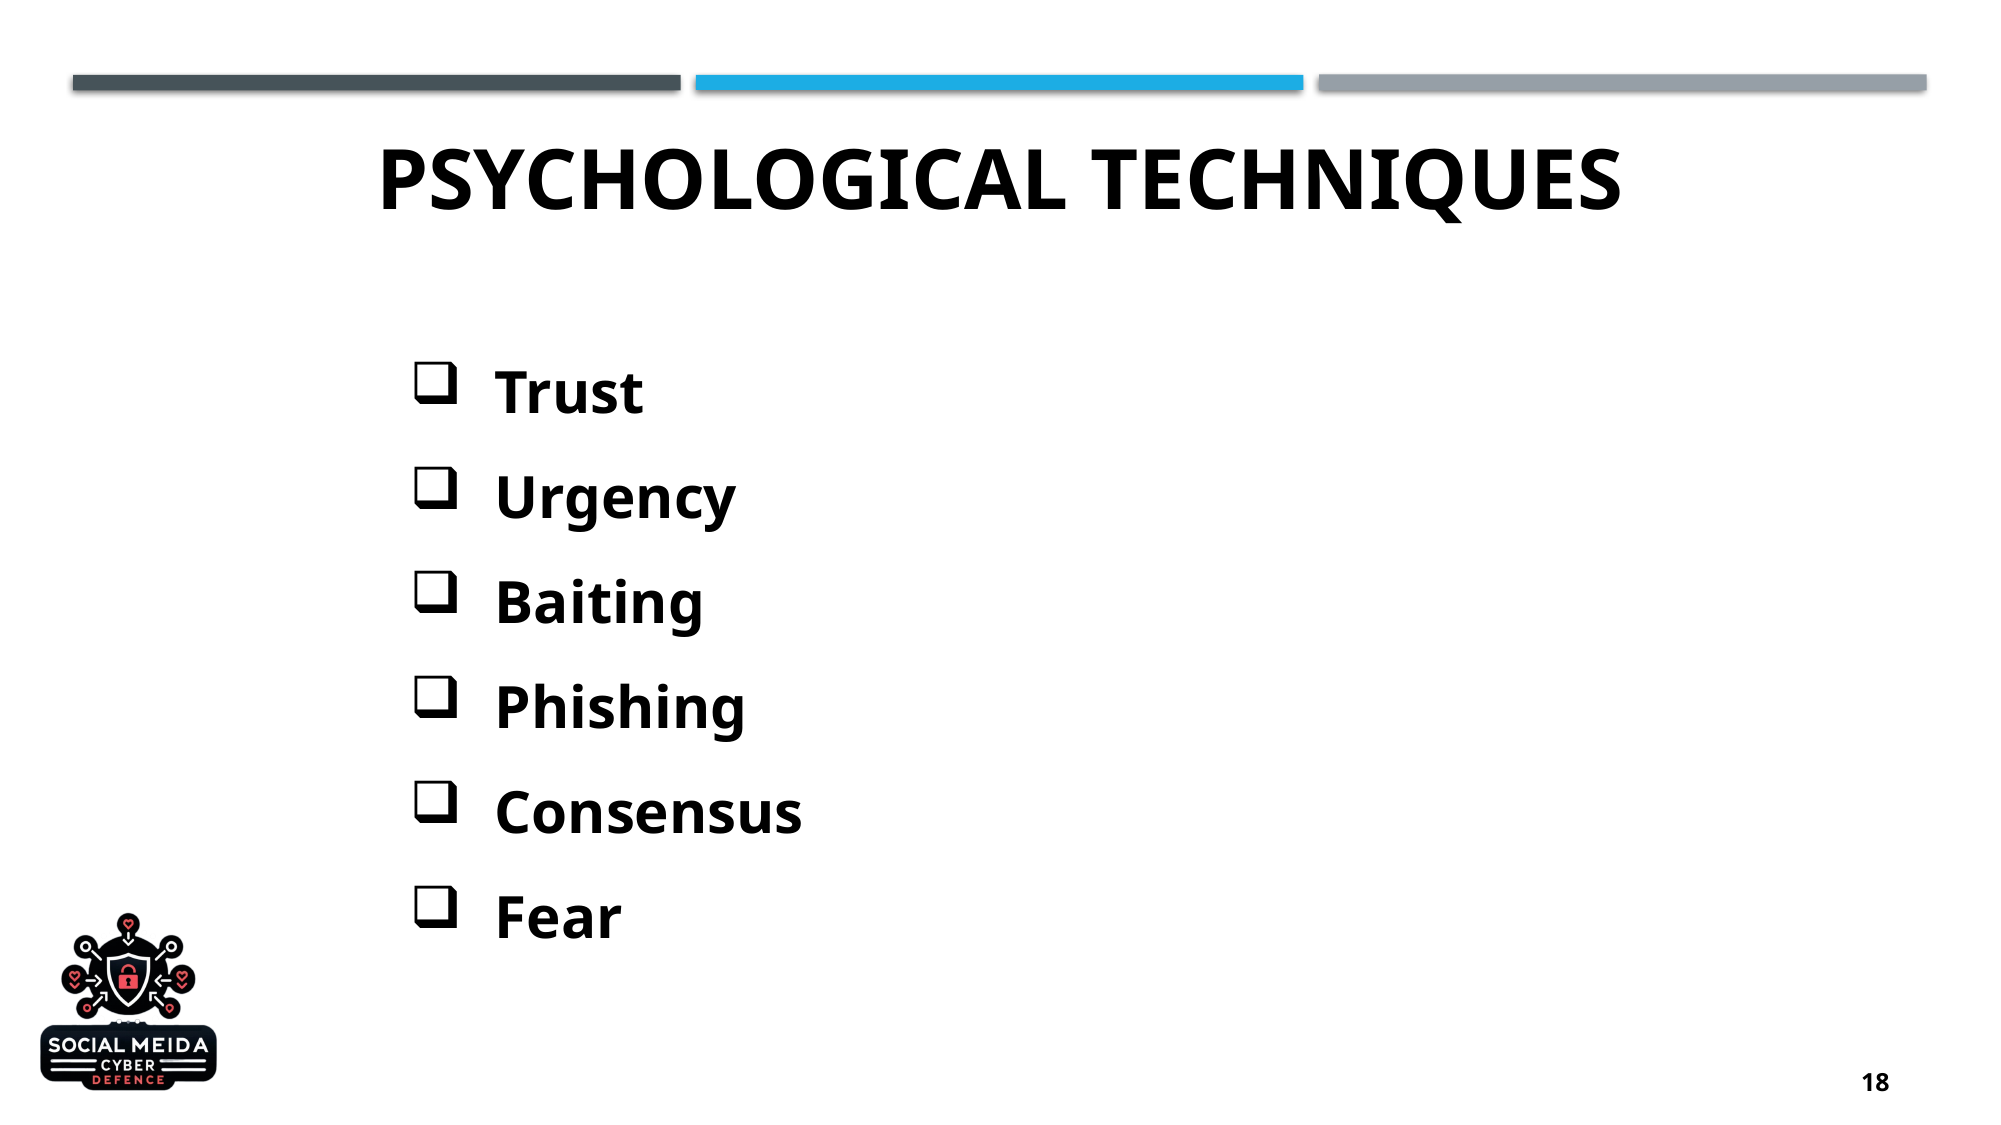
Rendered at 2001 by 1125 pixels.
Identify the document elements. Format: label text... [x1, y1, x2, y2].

slide_number 18 [1732, 1053, 1905, 1114]
text_box Trust Urgency Baiting Phishing Consensus Fear [395, 312, 1425, 958]
picture [35, 908, 221, 1098]
title psychological techniques [95, 115, 1905, 234]
